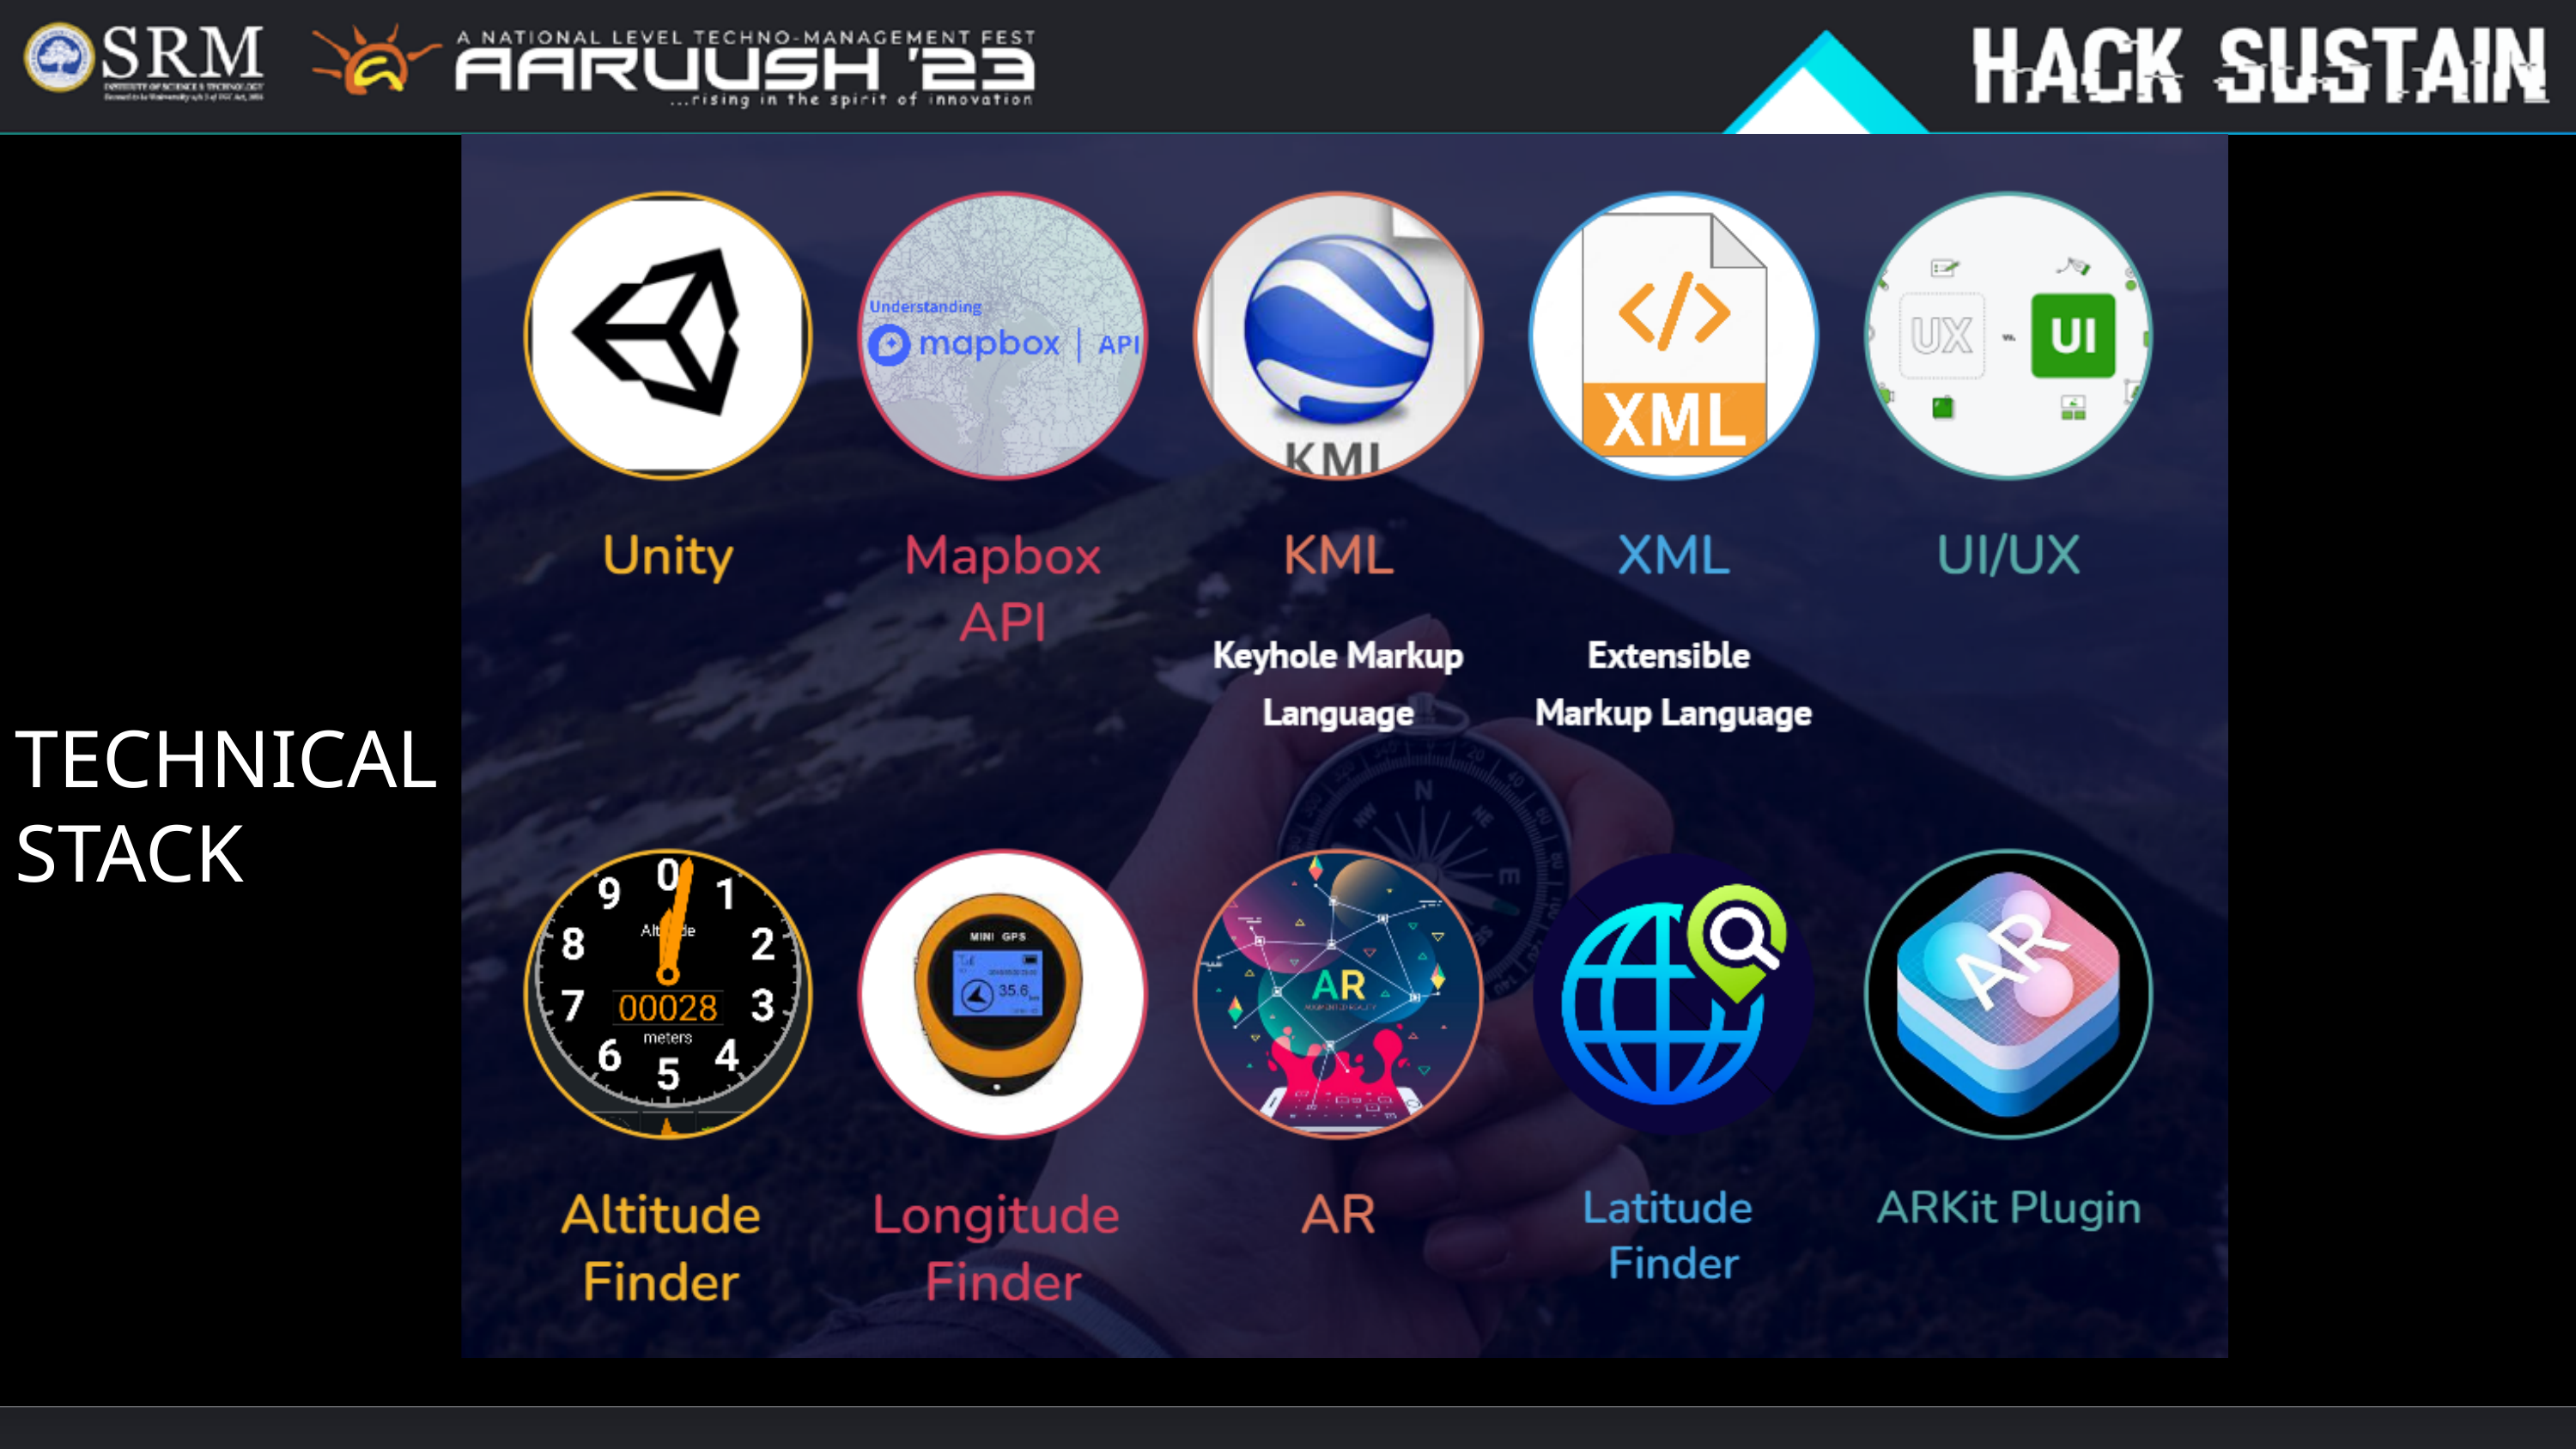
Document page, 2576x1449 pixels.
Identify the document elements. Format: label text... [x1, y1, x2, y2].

text_box [461, 134, 2228, 1358]
picture [0, 1406, 2576, 1449]
text_box TECHNICAL STACK [2, 702, 608, 905]
picture [0, 0, 2576, 135]
